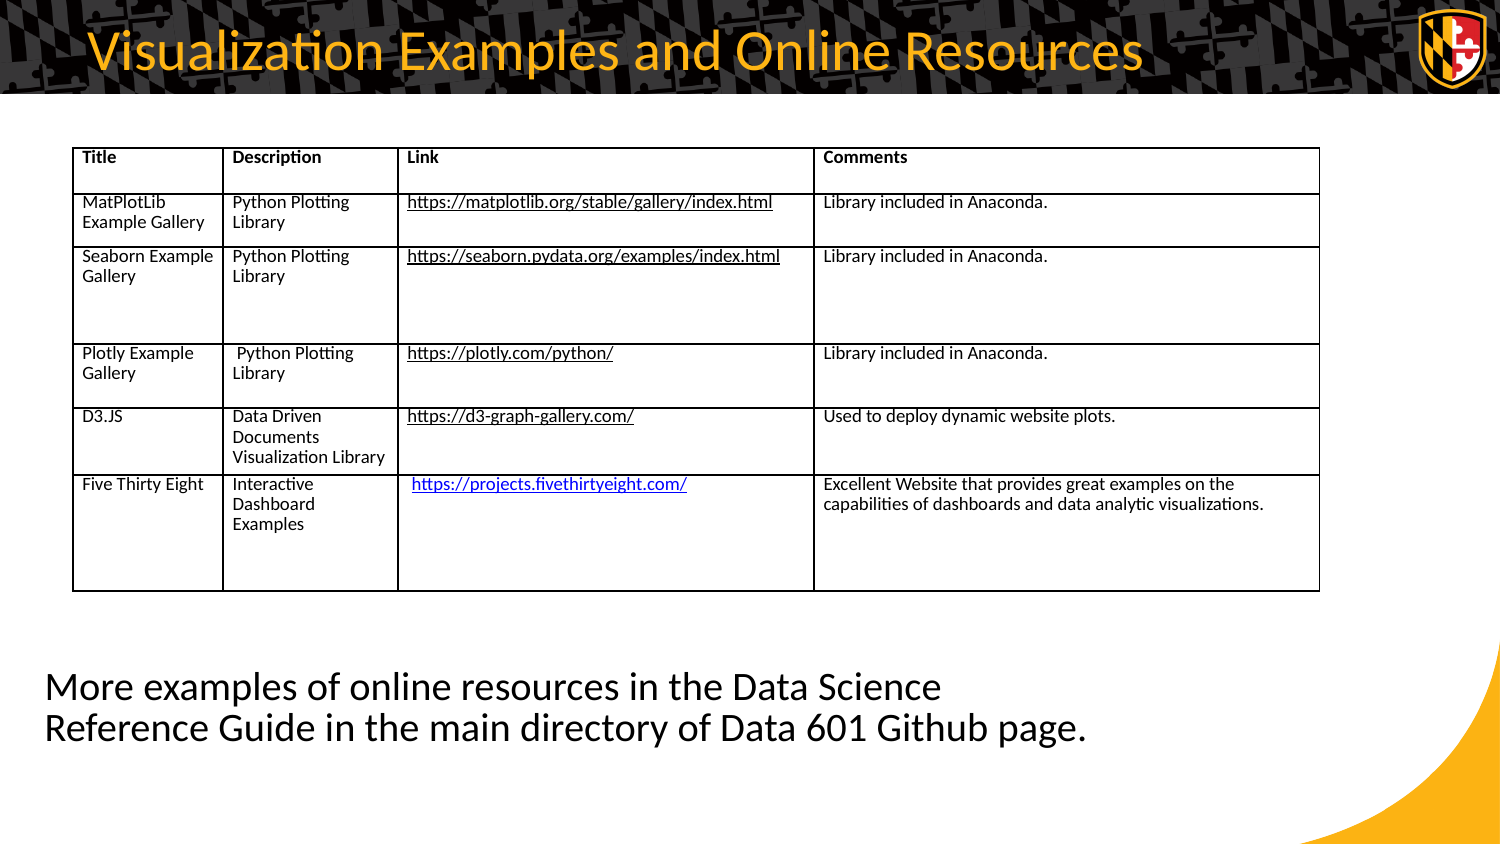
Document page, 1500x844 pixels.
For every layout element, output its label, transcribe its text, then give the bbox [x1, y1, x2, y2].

table_cell https://plotly.com/python/ [399, 345, 813, 407]
title Visualization Examples and Online Resources [72, 0, 1378, 94]
table_cell https://projects.fivethirtyeight.com/ [399, 476, 813, 590]
table_cell Data Driven Documents Visualization Library [224, 409, 397, 474]
table_cell Five Thirty Eight [74, 476, 222, 590]
table_cell https://matplotlib.org/stable/gallery/index.html [399, 195, 813, 246]
table_cell Library included in Anaconda. [815, 345, 1319, 407]
table_cell Library included in Anaconda. [815, 248, 1319, 343]
picture [1299, 639, 1500, 844]
table_cell https://seaborn.pydata.org/examples/index.html [399, 248, 813, 343]
picture [0, 0, 72, 94]
table_cell Library included in Anaconda. [815, 195, 1319, 246]
picture [1378, 0, 1500, 94]
text_box More examples of online resources in the Data Science Reference Guide in the main directory of Data 601 Github page. [29, 649, 1120, 774]
table_cell Plotly Example Gallery [74, 345, 222, 407]
table_header Title [74, 149, 222, 193]
table_header Link [399, 149, 813, 193]
table_cell MatPlotLib Example Gallery [74, 195, 222, 246]
table_cell D3.JS [74, 409, 222, 474]
table_cell Python Plotting Library [224, 195, 397, 246]
table_cell Seaborn Example Gallery [74, 248, 222, 343]
table_cell Python Plotting Library [224, 248, 397, 343]
table_cell Interactive Dashboard Examples [224, 476, 397, 590]
table_header Description [224, 149, 397, 193]
table_cell Used to deploy dynamic website plots. [815, 409, 1319, 474]
table_cell Excellent Website that provides great examples on the capabilities of dashboards and data analytic visualizations. [815, 476, 1319, 590]
table_cell https://d3-graph-gallery.com/ [399, 409, 813, 474]
table_cell Python Plotting Library [224, 345, 397, 407]
table_header Comments [815, 149, 1319, 193]
